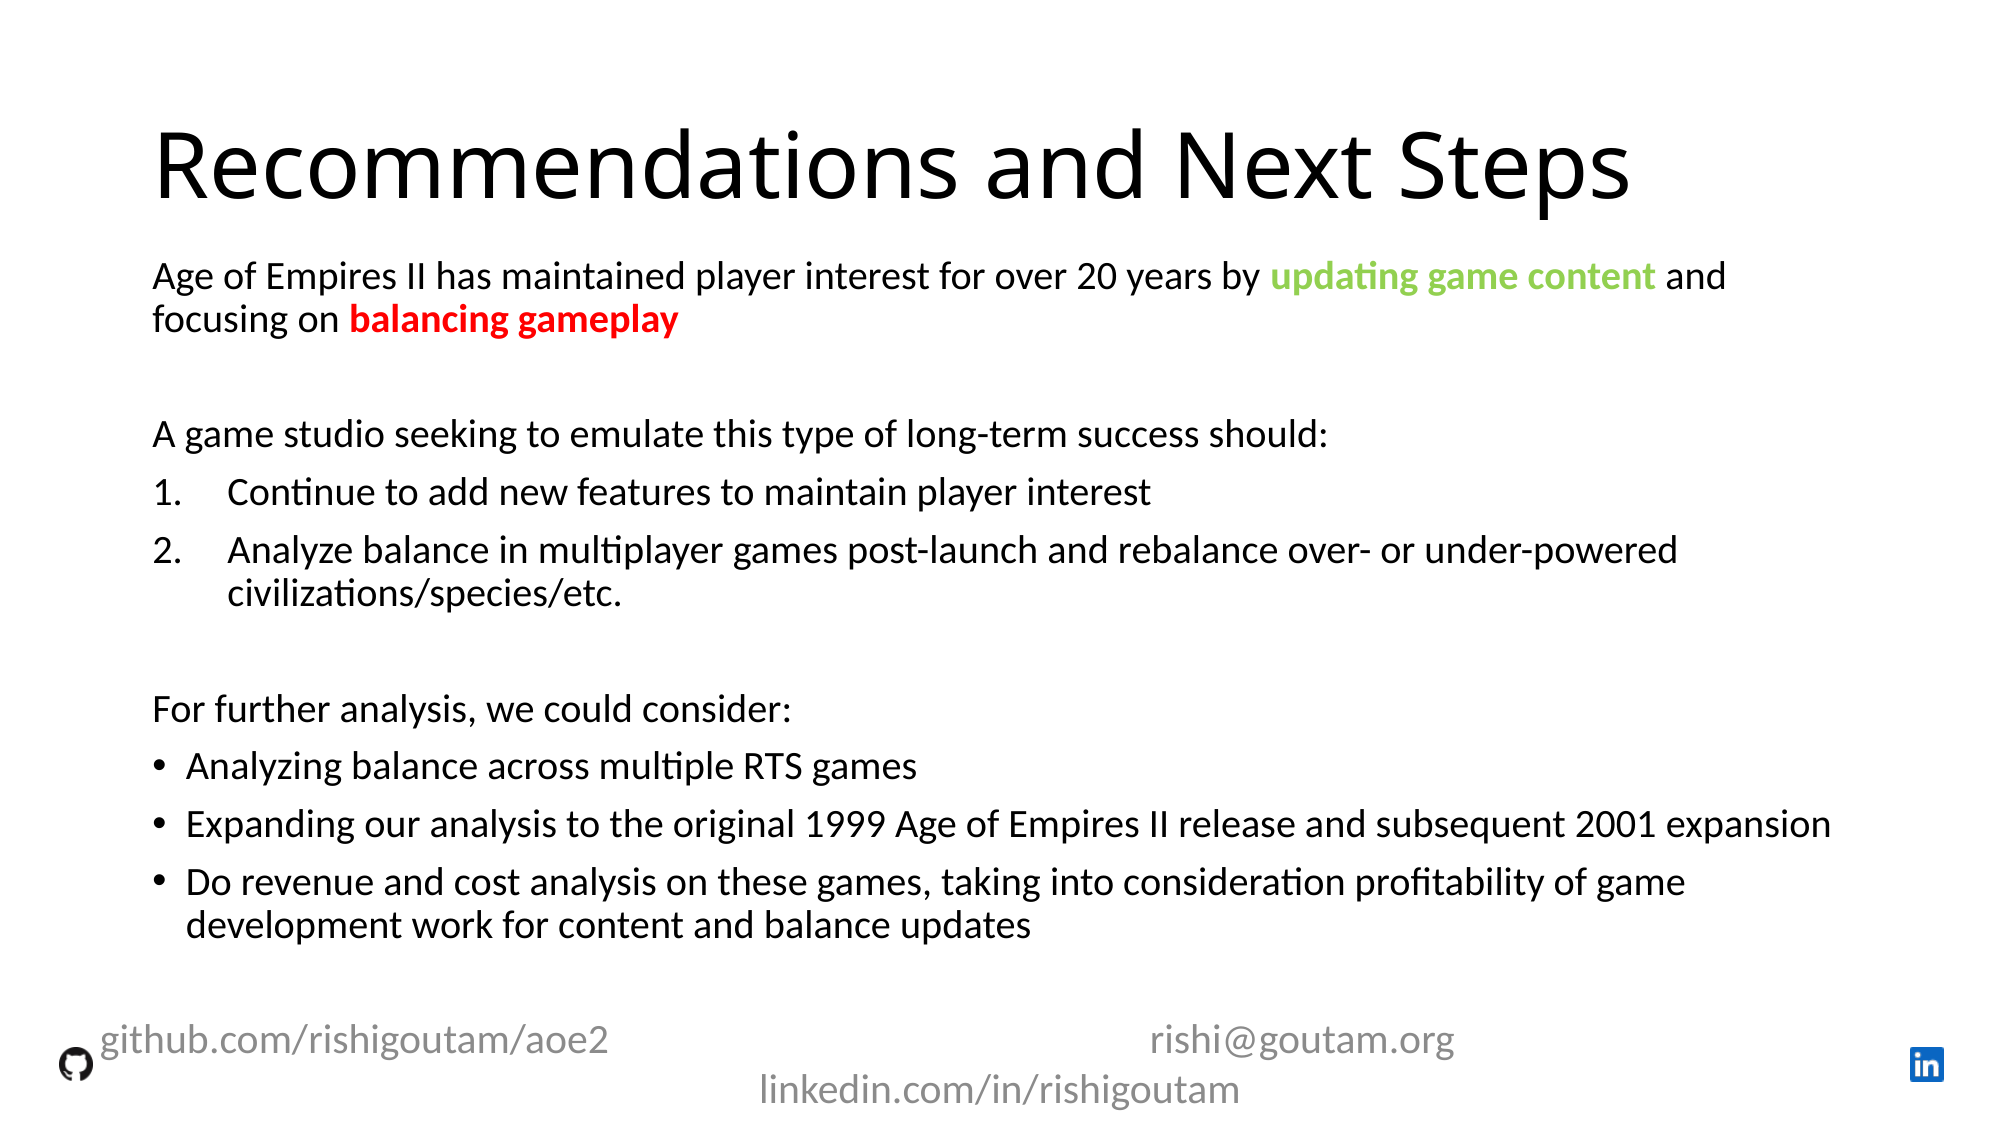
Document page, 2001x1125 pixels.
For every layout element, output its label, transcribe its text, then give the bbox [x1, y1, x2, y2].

list Age of Empires II has maintained player interest for over 20 years by updating game content and focusing on balancing gameplay A game studio seeking to emulate this type of long-term success should: Continue to add new features to maintain player interest Analyze balance in multiplayer games post-launch and rebalance over- or under-powered civilizations/species/etc. For further analysis, we could consider: Analyzing balance across multiple RTS games Expanding our analysis to the original 1999 Age of Empires II release and subsequent 2001 expansion Do revenue and cost analysis on these games, taking into consideration profitability of game development work for content and balance updates [137, 247, 1863, 991]
title Recommendations and Next Steps [137, 59, 1863, 247]
footer github.com/rishigoutam/aoe2 rishi@goutam.org linkedin.com/in/rishigoutam [76, 1032, 1924, 1093]
picture [59, 1047, 93, 1082]
picture [1910, 1047, 1944, 1082]
